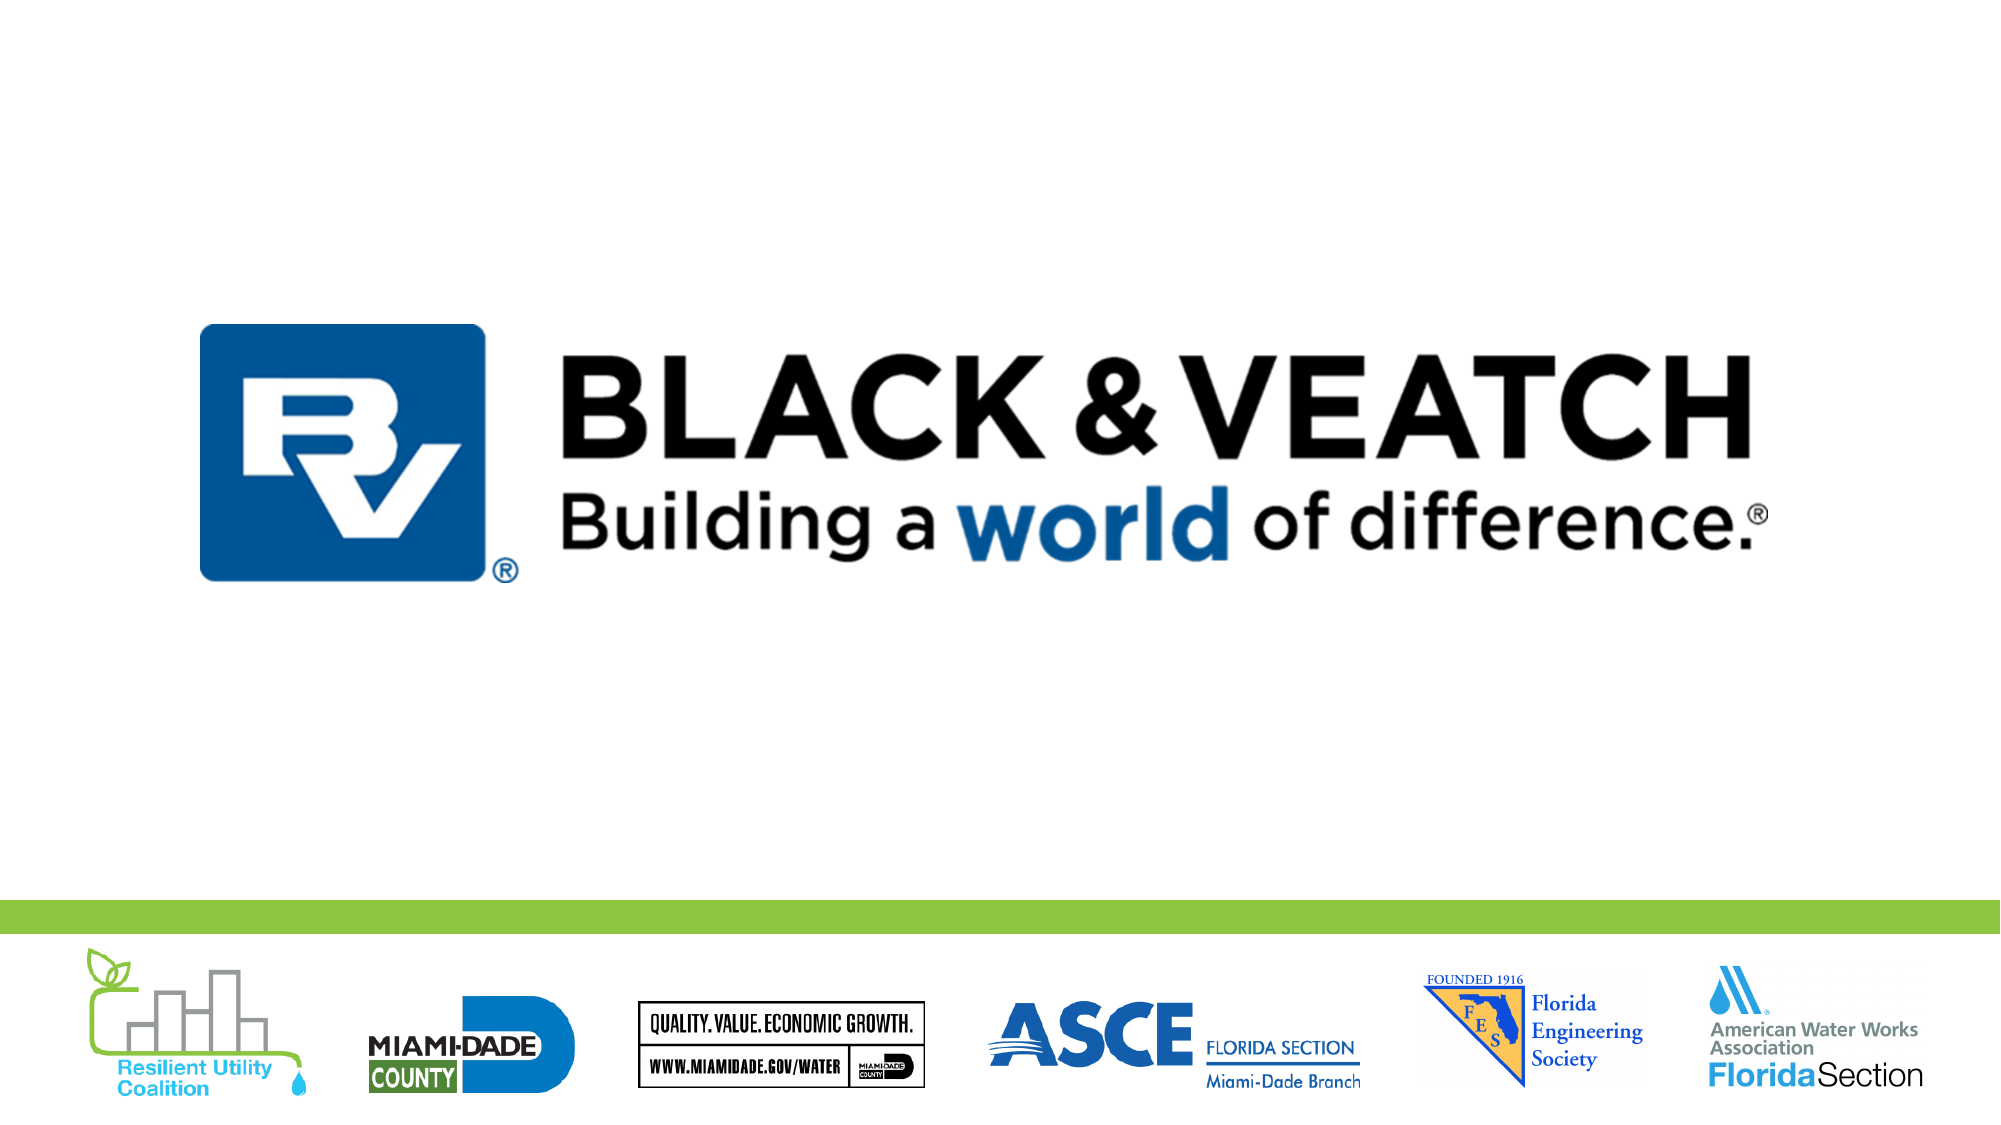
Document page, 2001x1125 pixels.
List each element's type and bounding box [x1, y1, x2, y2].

picture [199, 324, 1768, 583]
picture [1423, 972, 1644, 1088]
picture [369, 996, 575, 1093]
picture [1707, 963, 1925, 1088]
picture [87, 948, 306, 1100]
text_box [0, 899, 2000, 935]
picture [988, 1001, 1360, 1088]
picture [638, 1001, 925, 1088]
